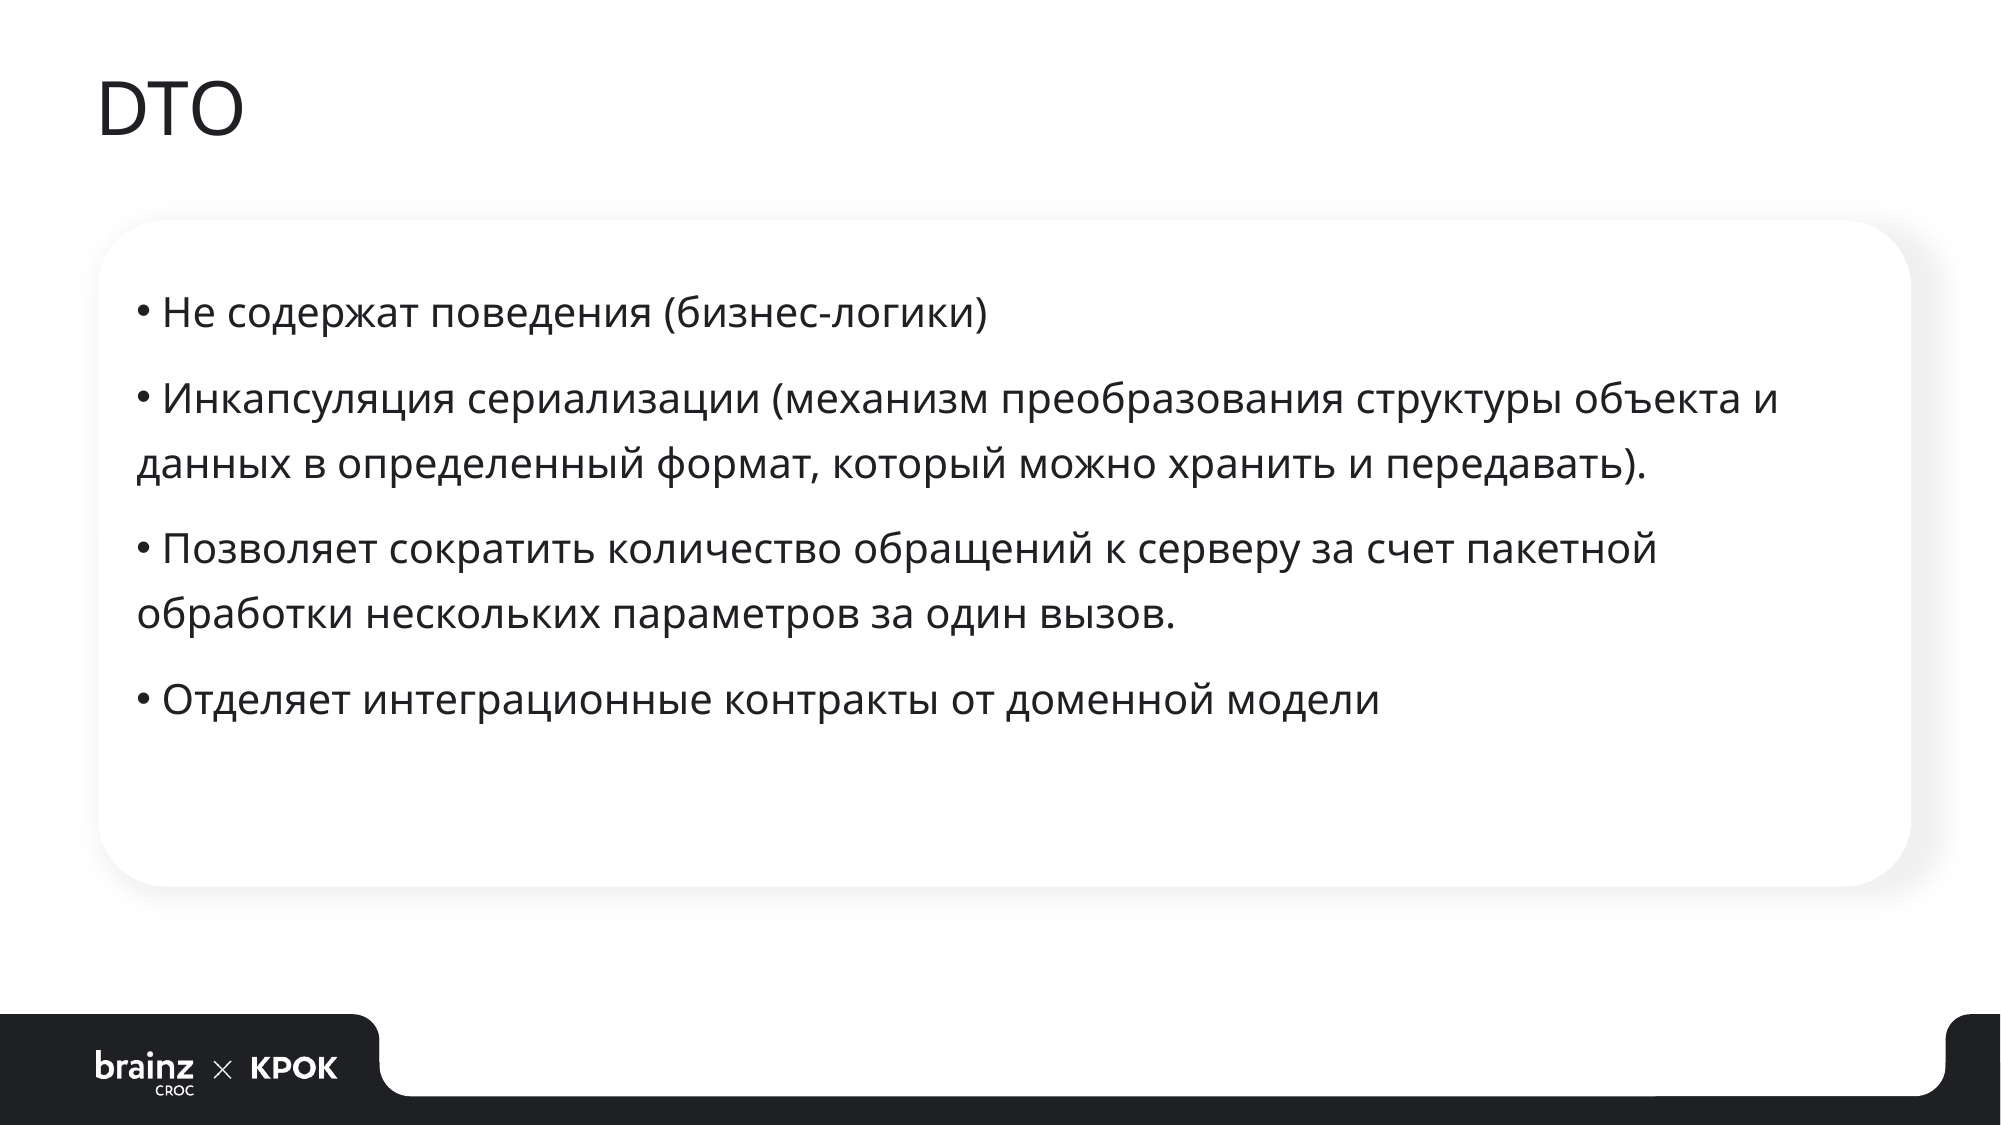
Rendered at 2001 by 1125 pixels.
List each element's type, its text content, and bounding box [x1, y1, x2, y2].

picture [96, 1050, 338, 1096]
text_box Не содержат поведения (бизнес-логики) Инкапсуляция сериализации (механизм преобразования структуры объекта и данных в определенный формат, который можно хранить и передавать). Позволяет сократить количество обращений к серверу за счет пакетной обработки нескольких параметров за один вызов. Отделяет интеграционные контракты от доменной модели [121, 263, 1849, 731]
text_box [97, 219, 1913, 888]
title DTO [80, 58, 1806, 164]
